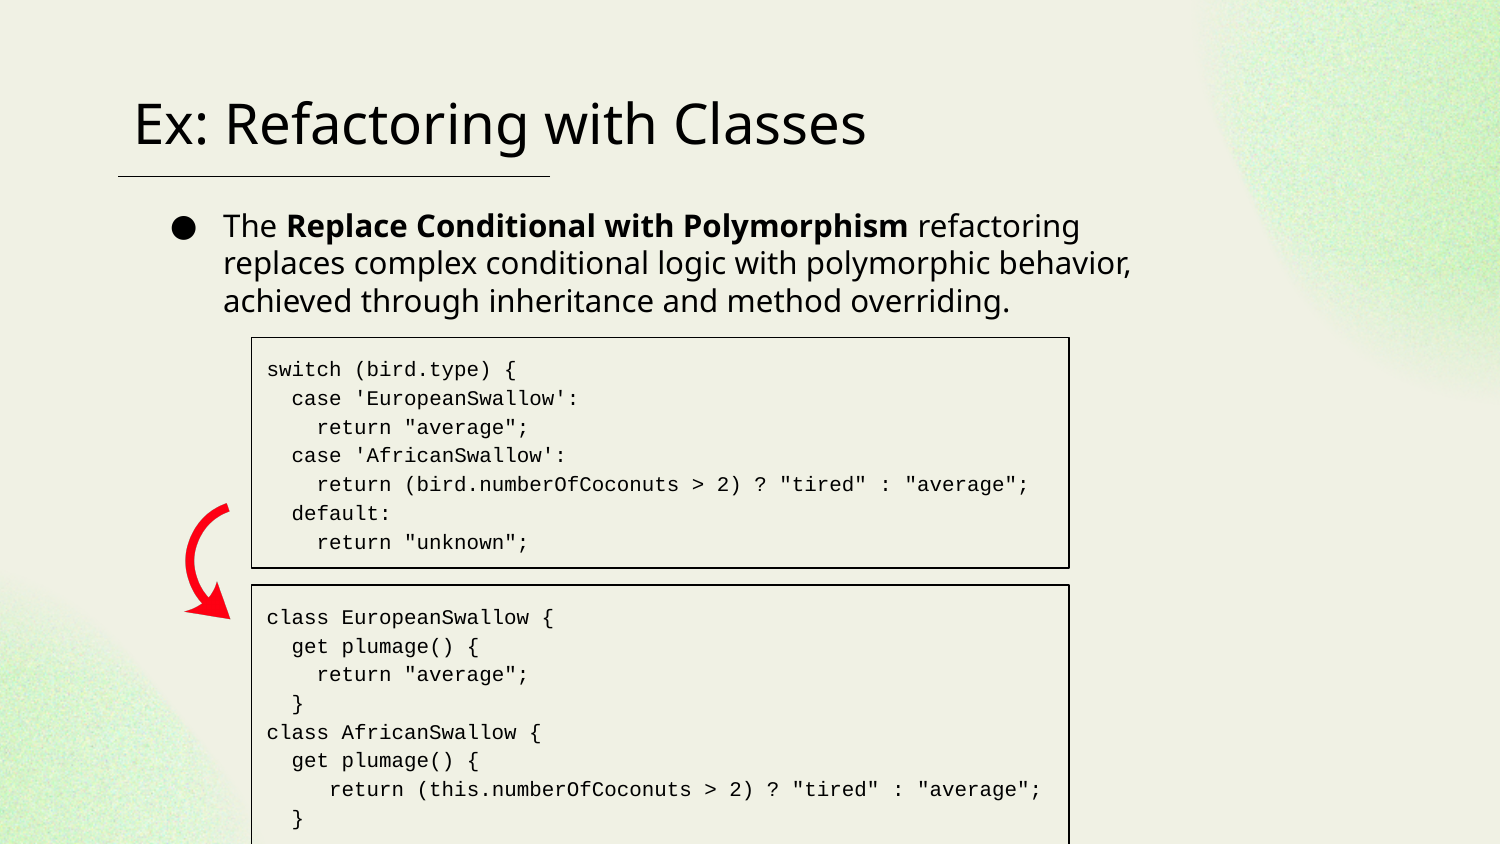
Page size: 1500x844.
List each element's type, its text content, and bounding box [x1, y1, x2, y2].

text_box switch (bird.type) { case 'EuropeanSwallow': return "average"; case 'AfricanSwallow': return (bird.numberOfCoconuts > 2) ? "tired" : "average"; default: return "unknown"; [251, 337, 1069, 569]
subtitle The Replace Conditional with Polymorphism refactoring replaces complex conditional logic with polymorphic behavior, achieved through inheritance and method overriding. [133, 190, 1203, 338]
picture [134, 493, 284, 644]
title Ex: Refactoring with Classes [118, 73, 1203, 168]
text_box class EuropeanSwallow { get plumage() { return "average"; } class AfricanSwallow { get plumage() { return (this.numberOfCoconuts > 2) ? "tired" : "average"; } [251, 584, 1069, 844]
